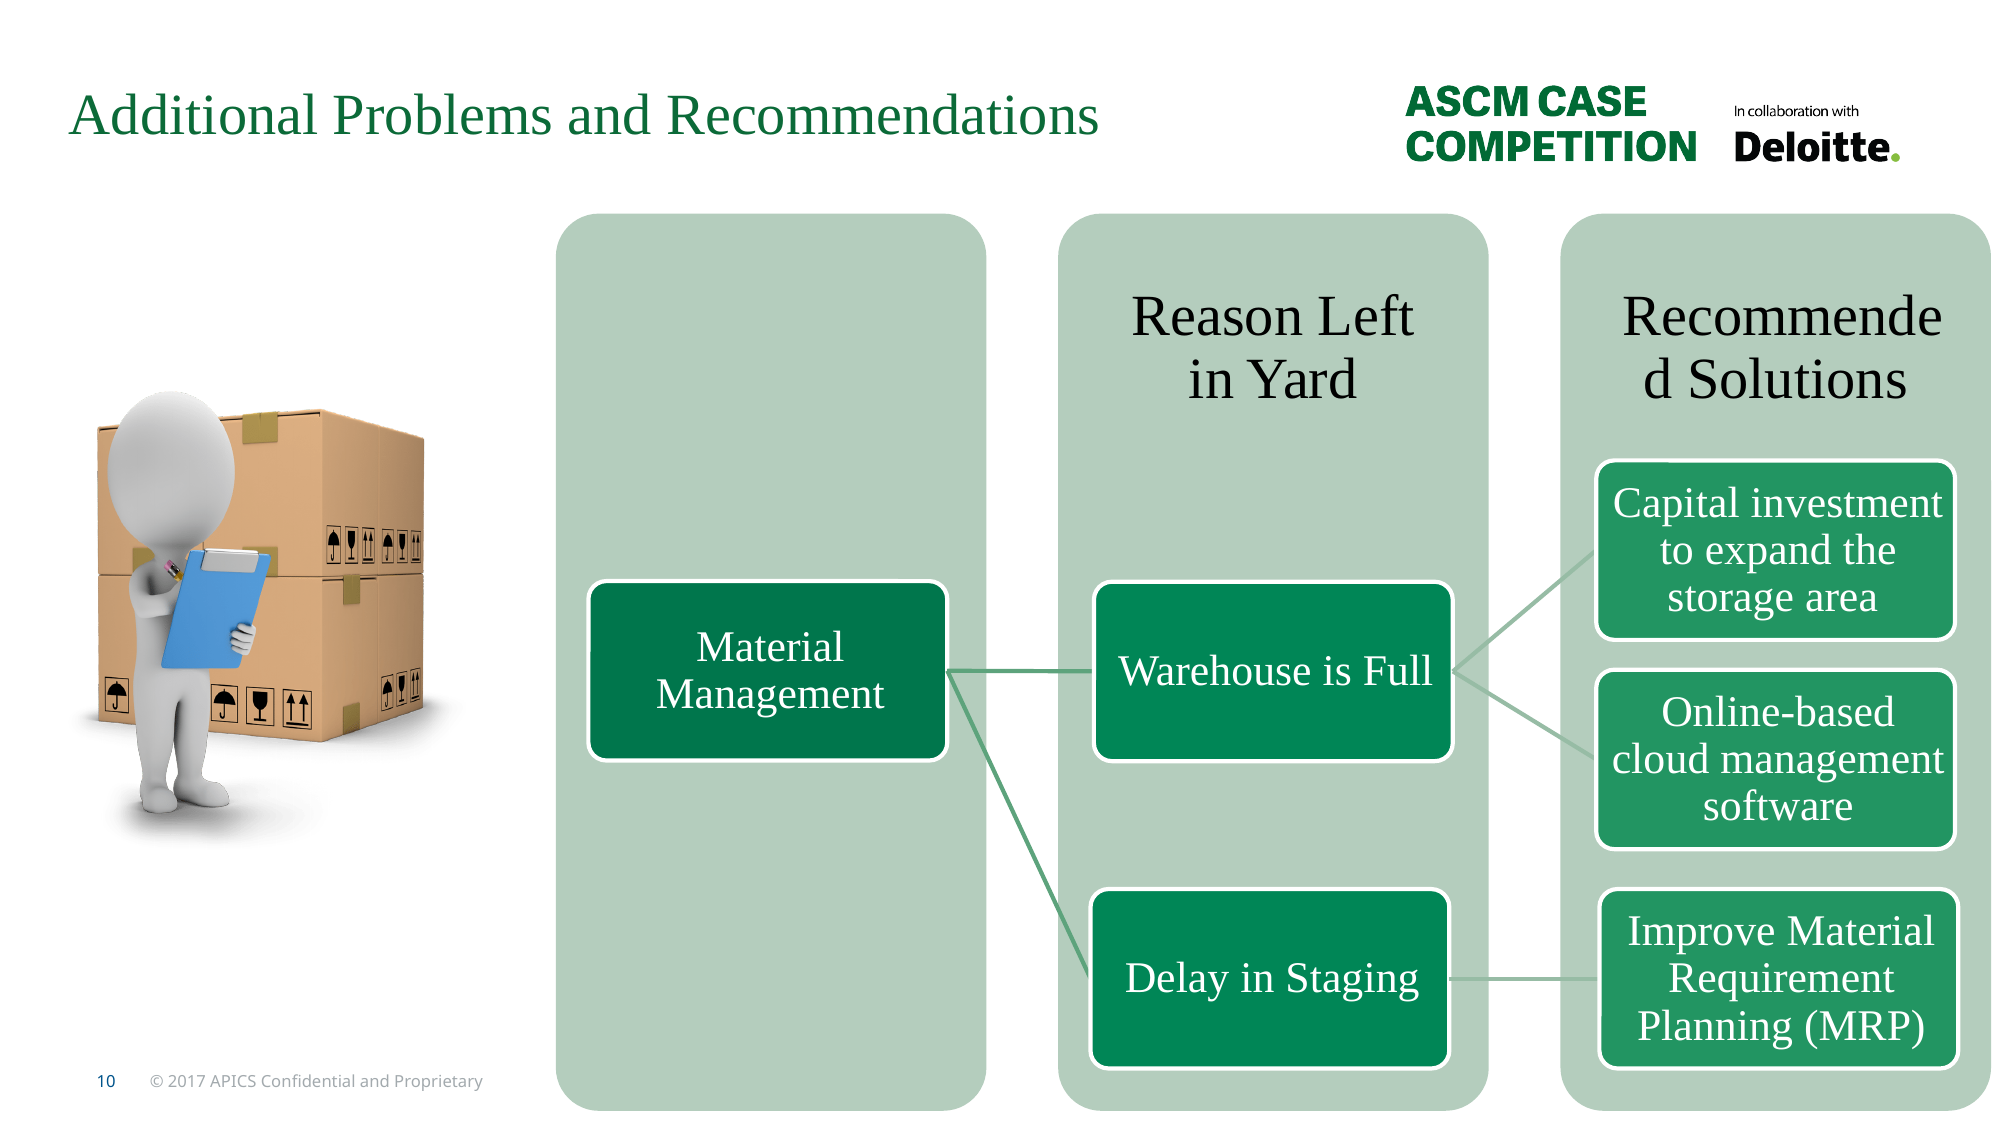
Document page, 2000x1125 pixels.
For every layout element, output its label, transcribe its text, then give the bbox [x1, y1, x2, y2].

title Additional Problems and Recommendations [68, 14, 1219, 147]
picture [68, 391, 468, 850]
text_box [0, 213, 2000, 1112]
picture [1405, 85, 1900, 162]
